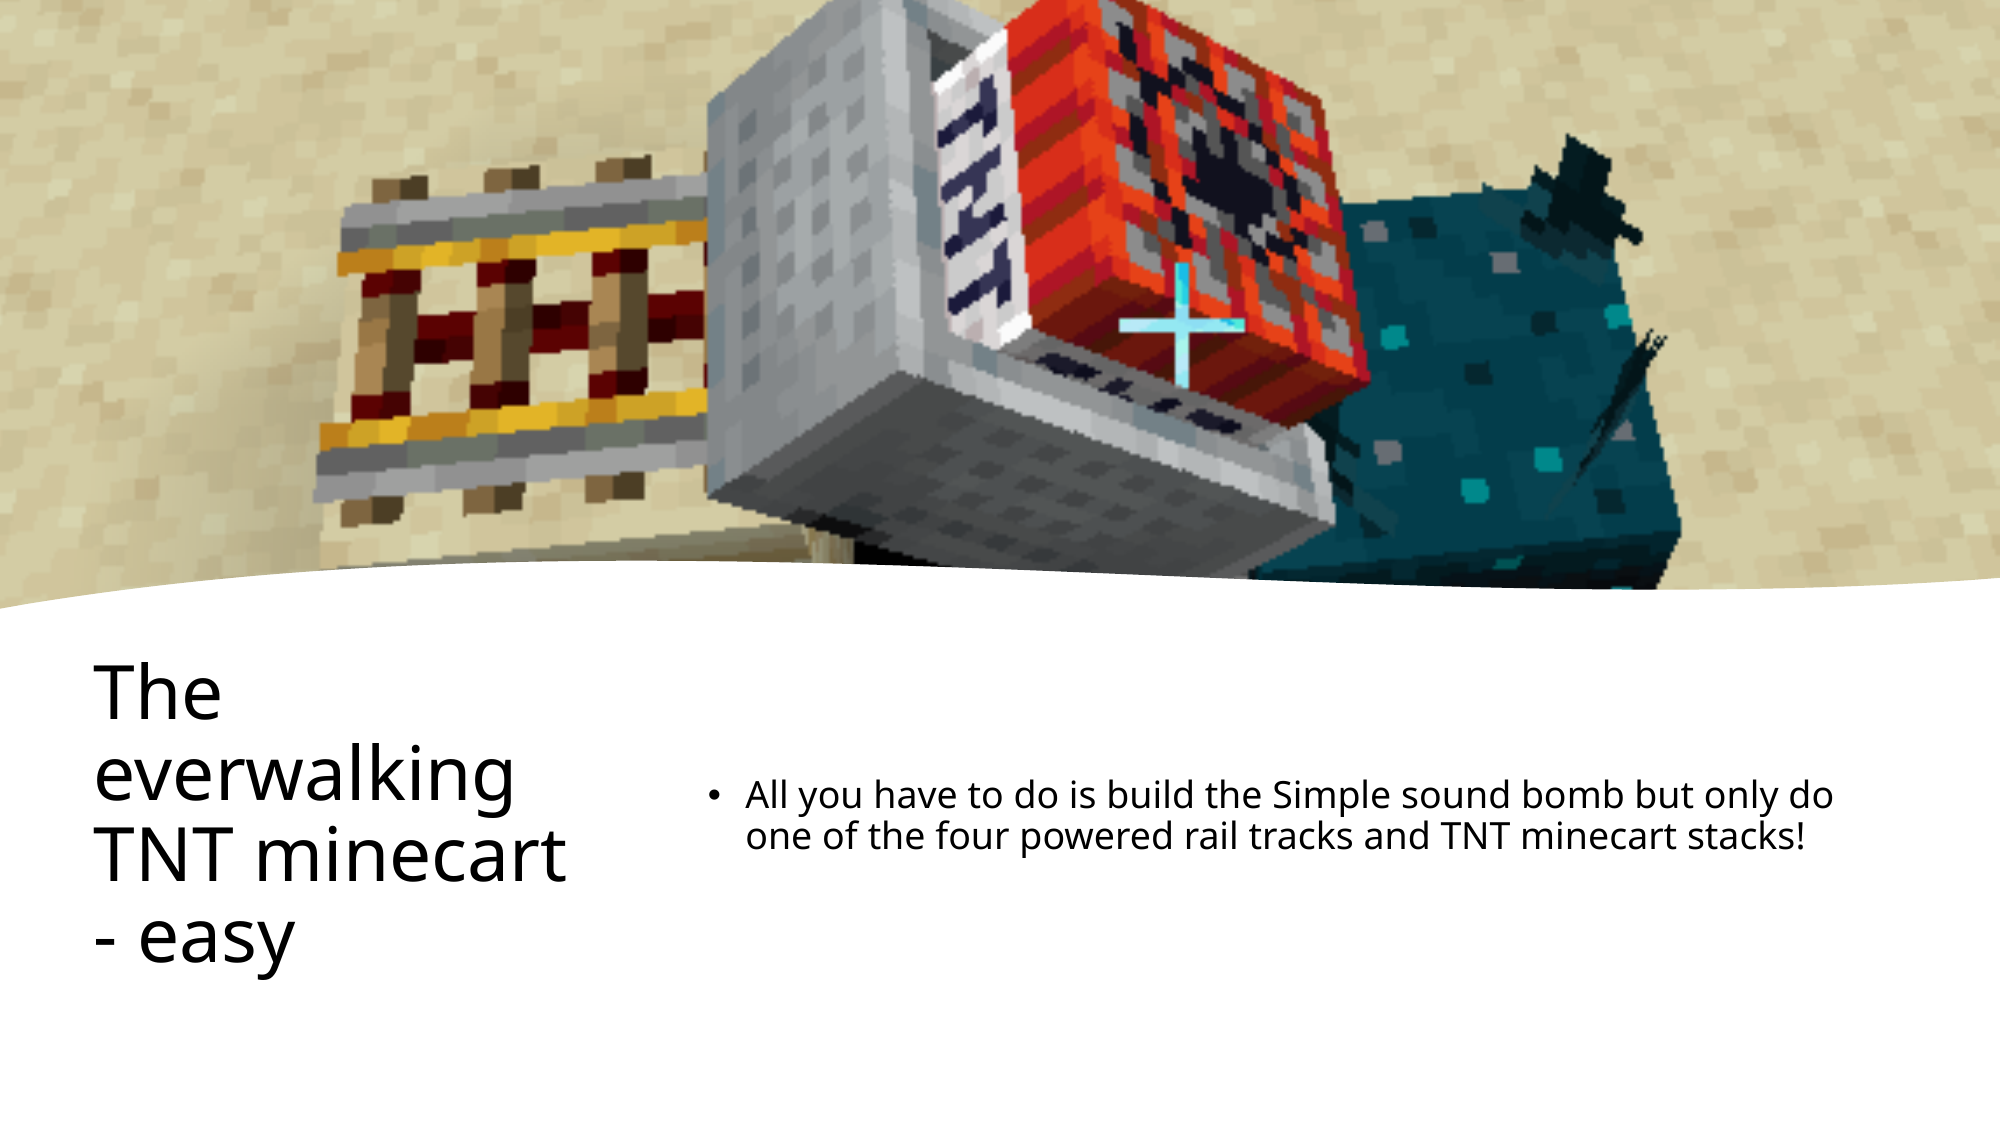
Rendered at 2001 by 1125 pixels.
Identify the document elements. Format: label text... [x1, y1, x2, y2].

title The everwalking TNT minecart - easy [78, 615, 619, 1018]
list All you have to do is build the Simple sound bomb but only do one of the four powered rail tracks and TNT minecart stacks! [692, 615, 1921, 1018]
picture [0, 0, 2000, 610]
